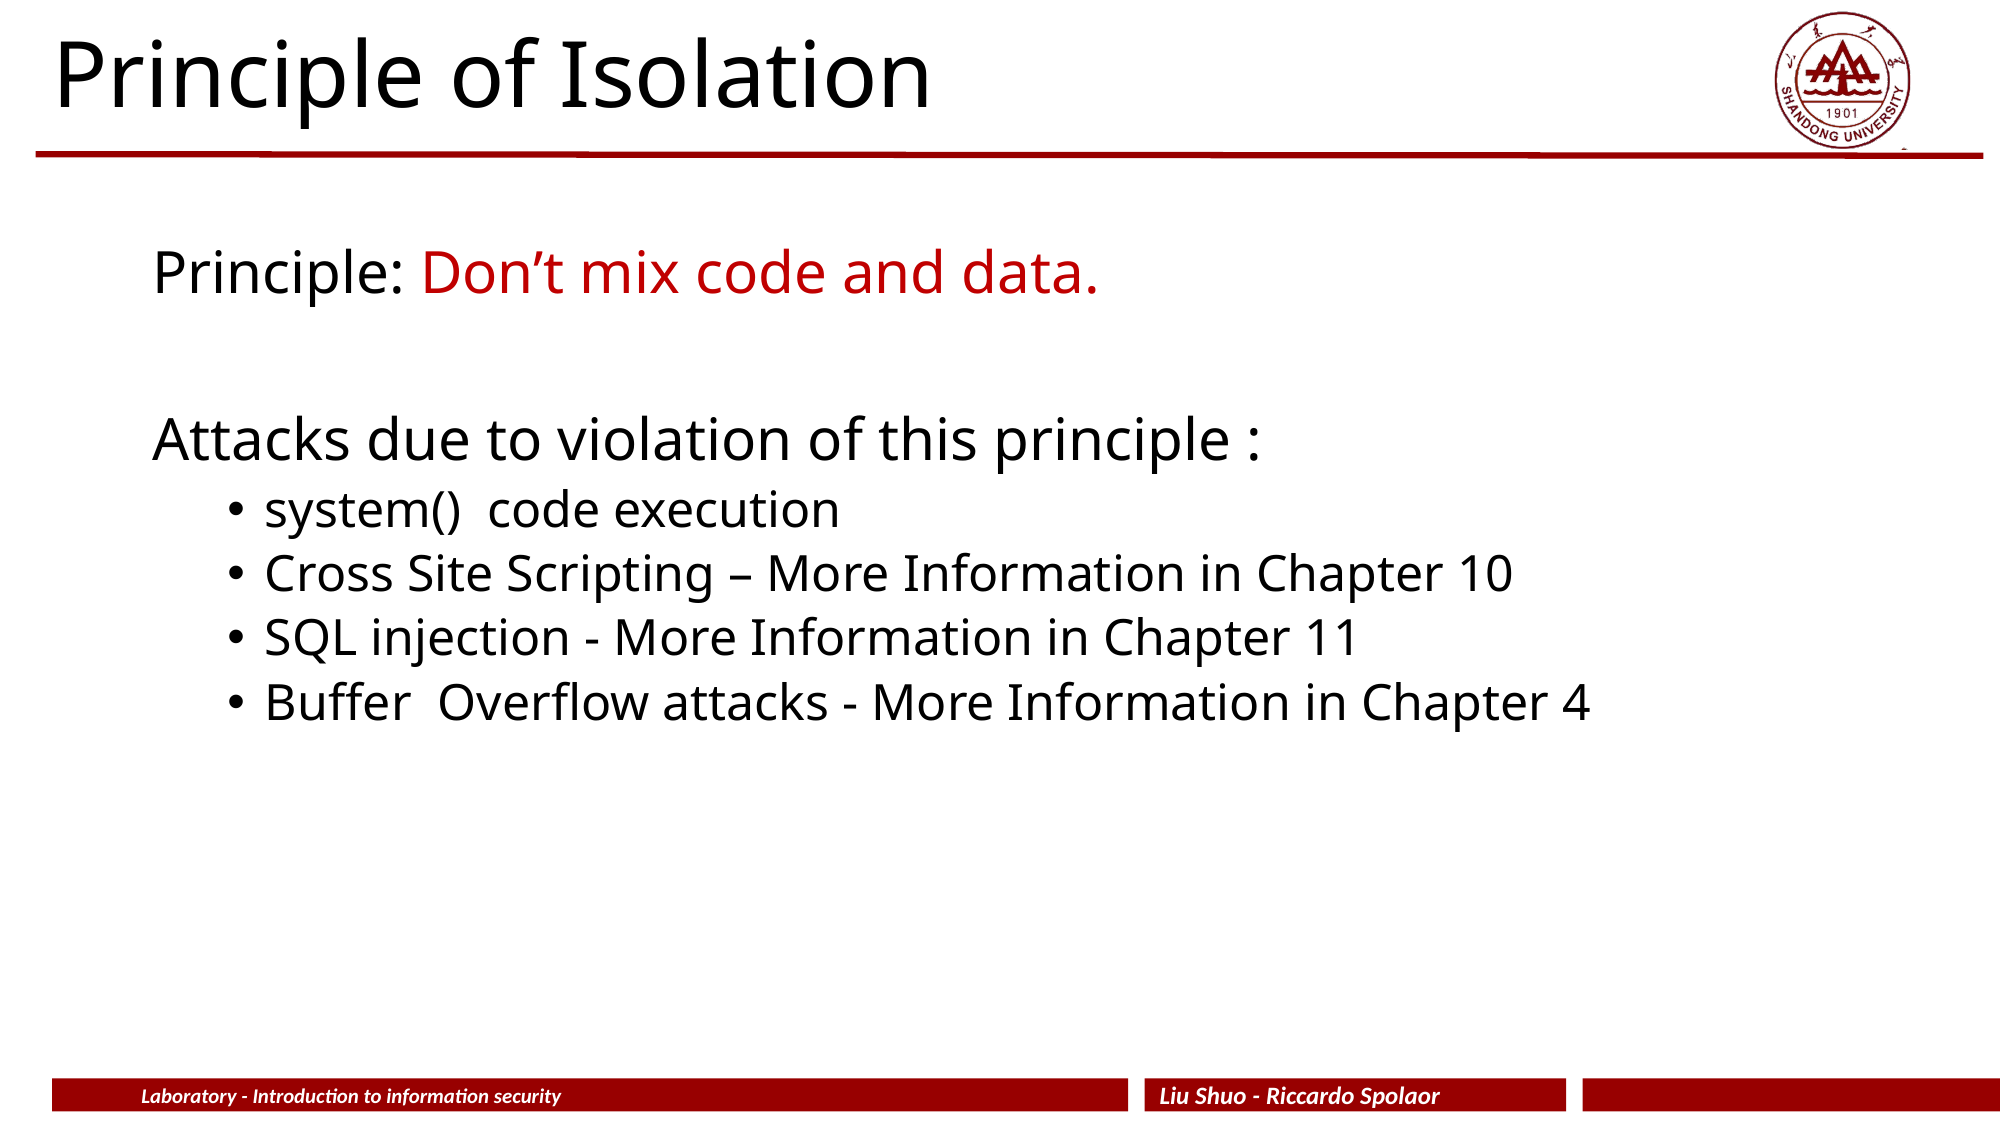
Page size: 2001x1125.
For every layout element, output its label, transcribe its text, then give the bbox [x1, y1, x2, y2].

picture [1774, 10, 1911, 150]
list Principle: Don’t mix code and data. Attacks due to violation of this principle : system() code execution Cross Site Scripting – More Information in Chapter 10 SQL injection - More Information in Chapter 11 Buffer Overflow attacks - More Information in Chapter 4 [137, 235, 1863, 1014]
title Principle of Isolation [37, 2, 1763, 153]
